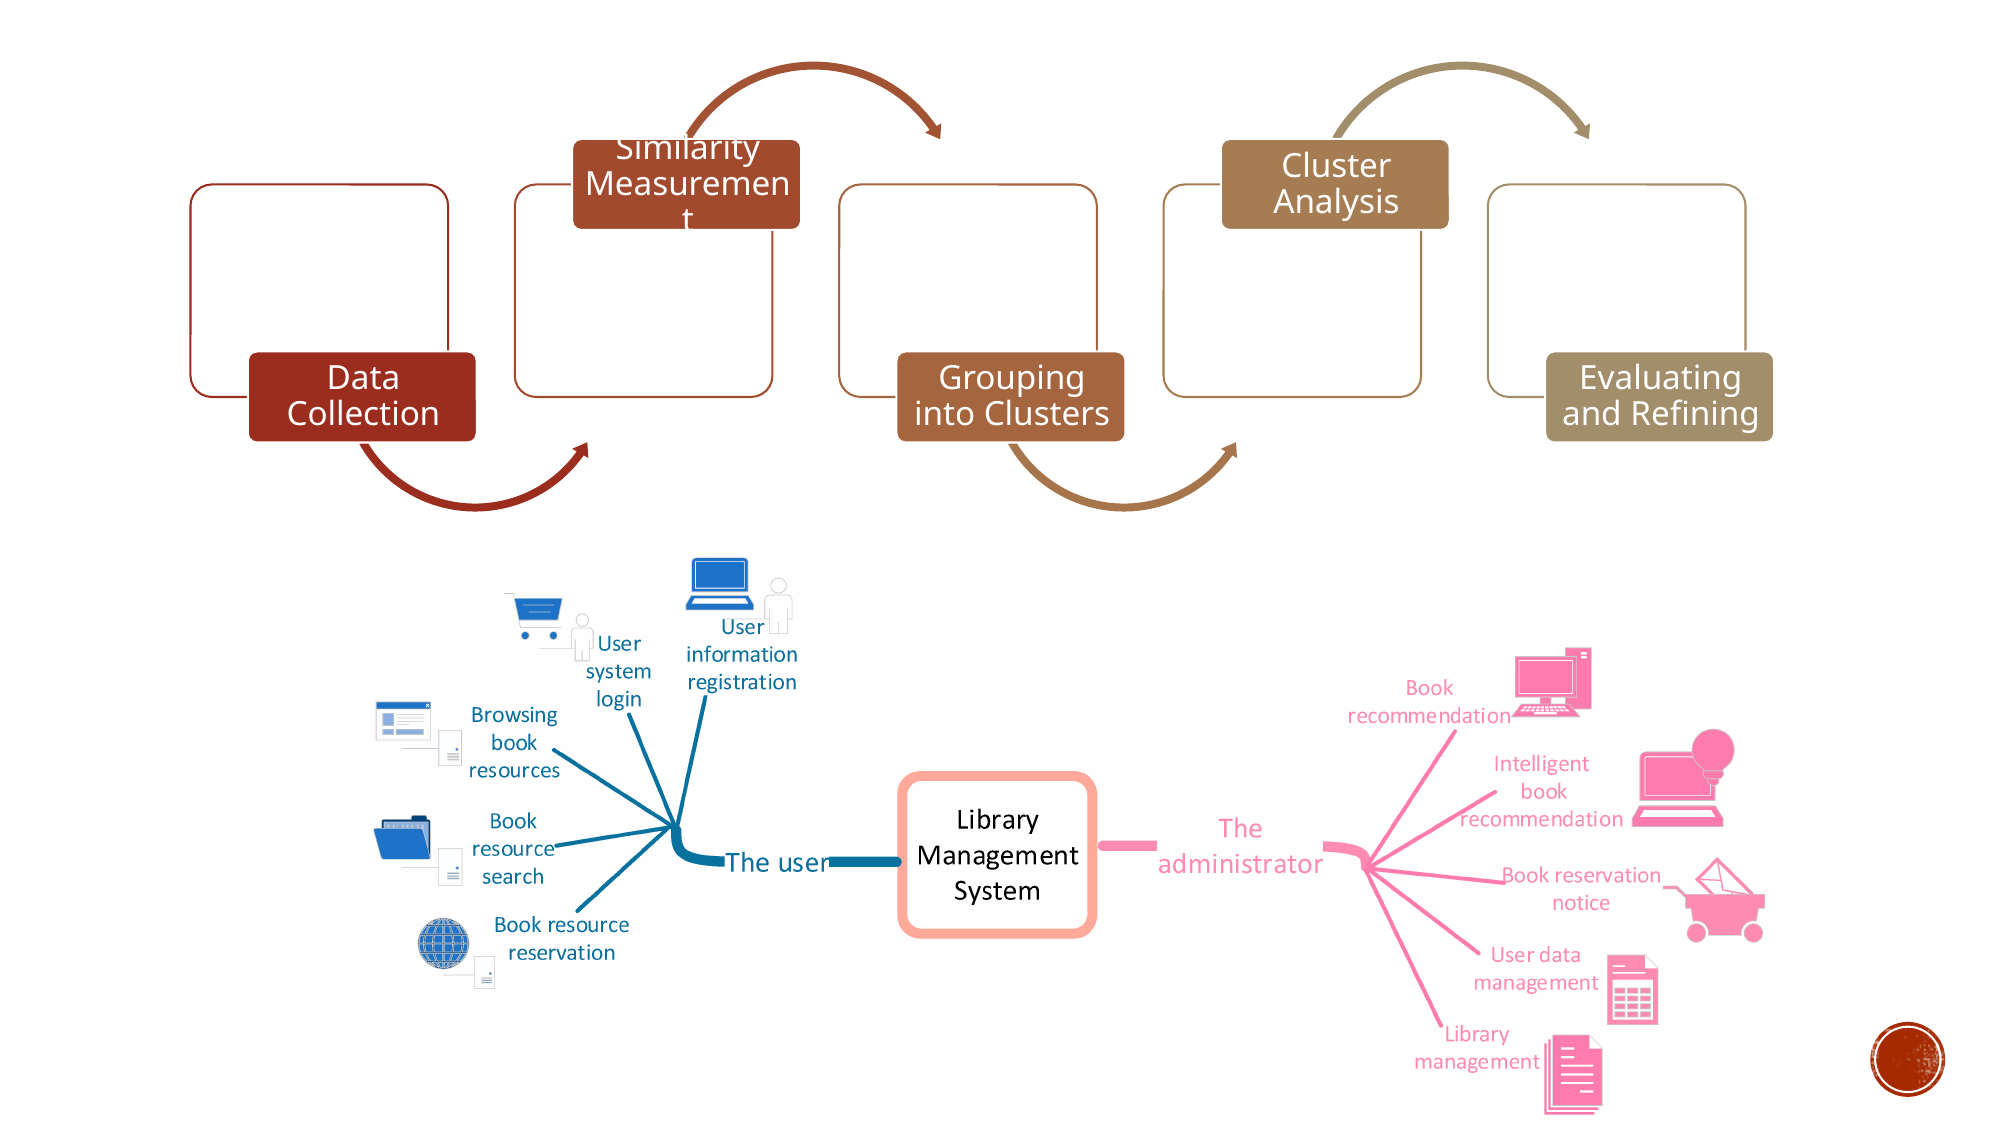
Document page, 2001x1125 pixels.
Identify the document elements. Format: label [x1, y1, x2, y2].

picture [365, 546, 1774, 1125]
text_box [194, 0, 1772, 737]
